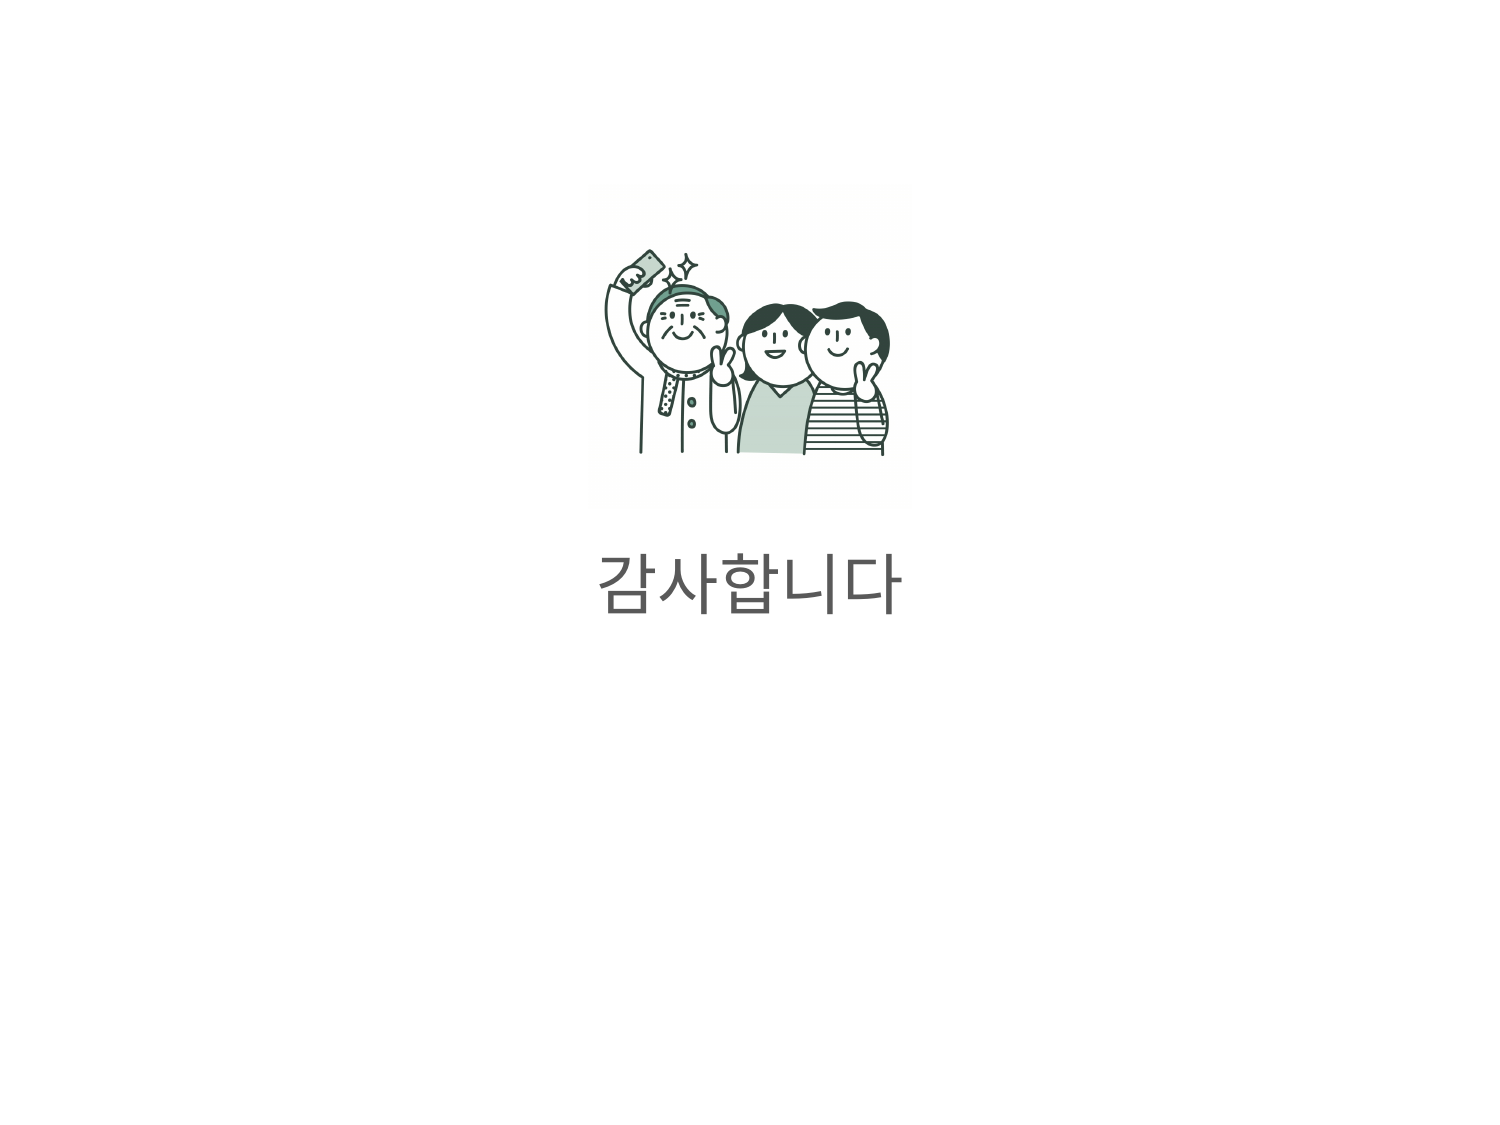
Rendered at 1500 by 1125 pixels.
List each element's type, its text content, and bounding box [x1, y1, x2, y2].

text_box 감사합니다 [256, 535, 1244, 631]
picture [587, 184, 912, 509]
